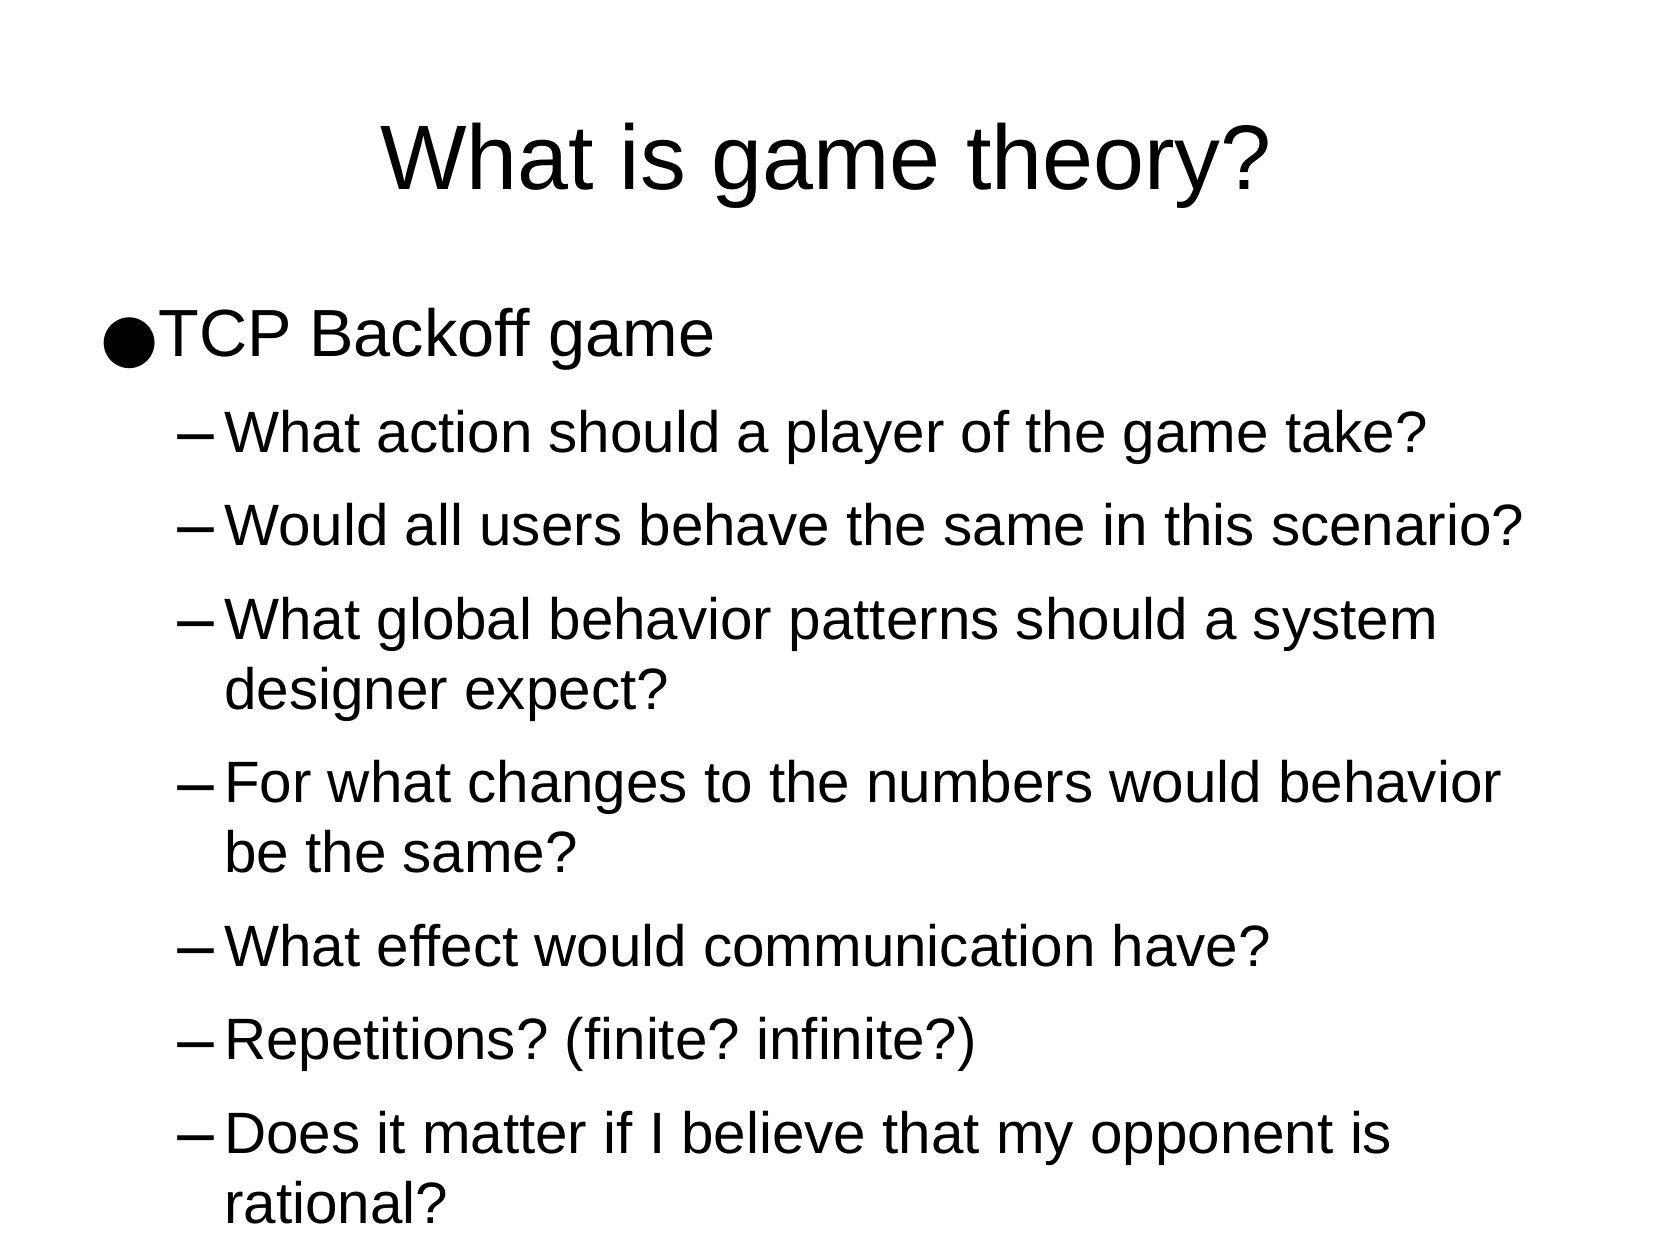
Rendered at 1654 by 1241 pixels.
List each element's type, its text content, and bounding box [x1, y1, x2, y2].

text_box What is game theory? [82, 49, 1571, 257]
text_box TCP Backoff game What action should a player of the game take? Would all users behave the same in this scenario? What global behavior patterns should a system designer expect? For what changes to the numbers would behavior be the same? What effect would communication have? Repetitions? (finite? infinite?) Does it matter if I believe that my opponent is rational? [82, 290, 1571, 1010]
